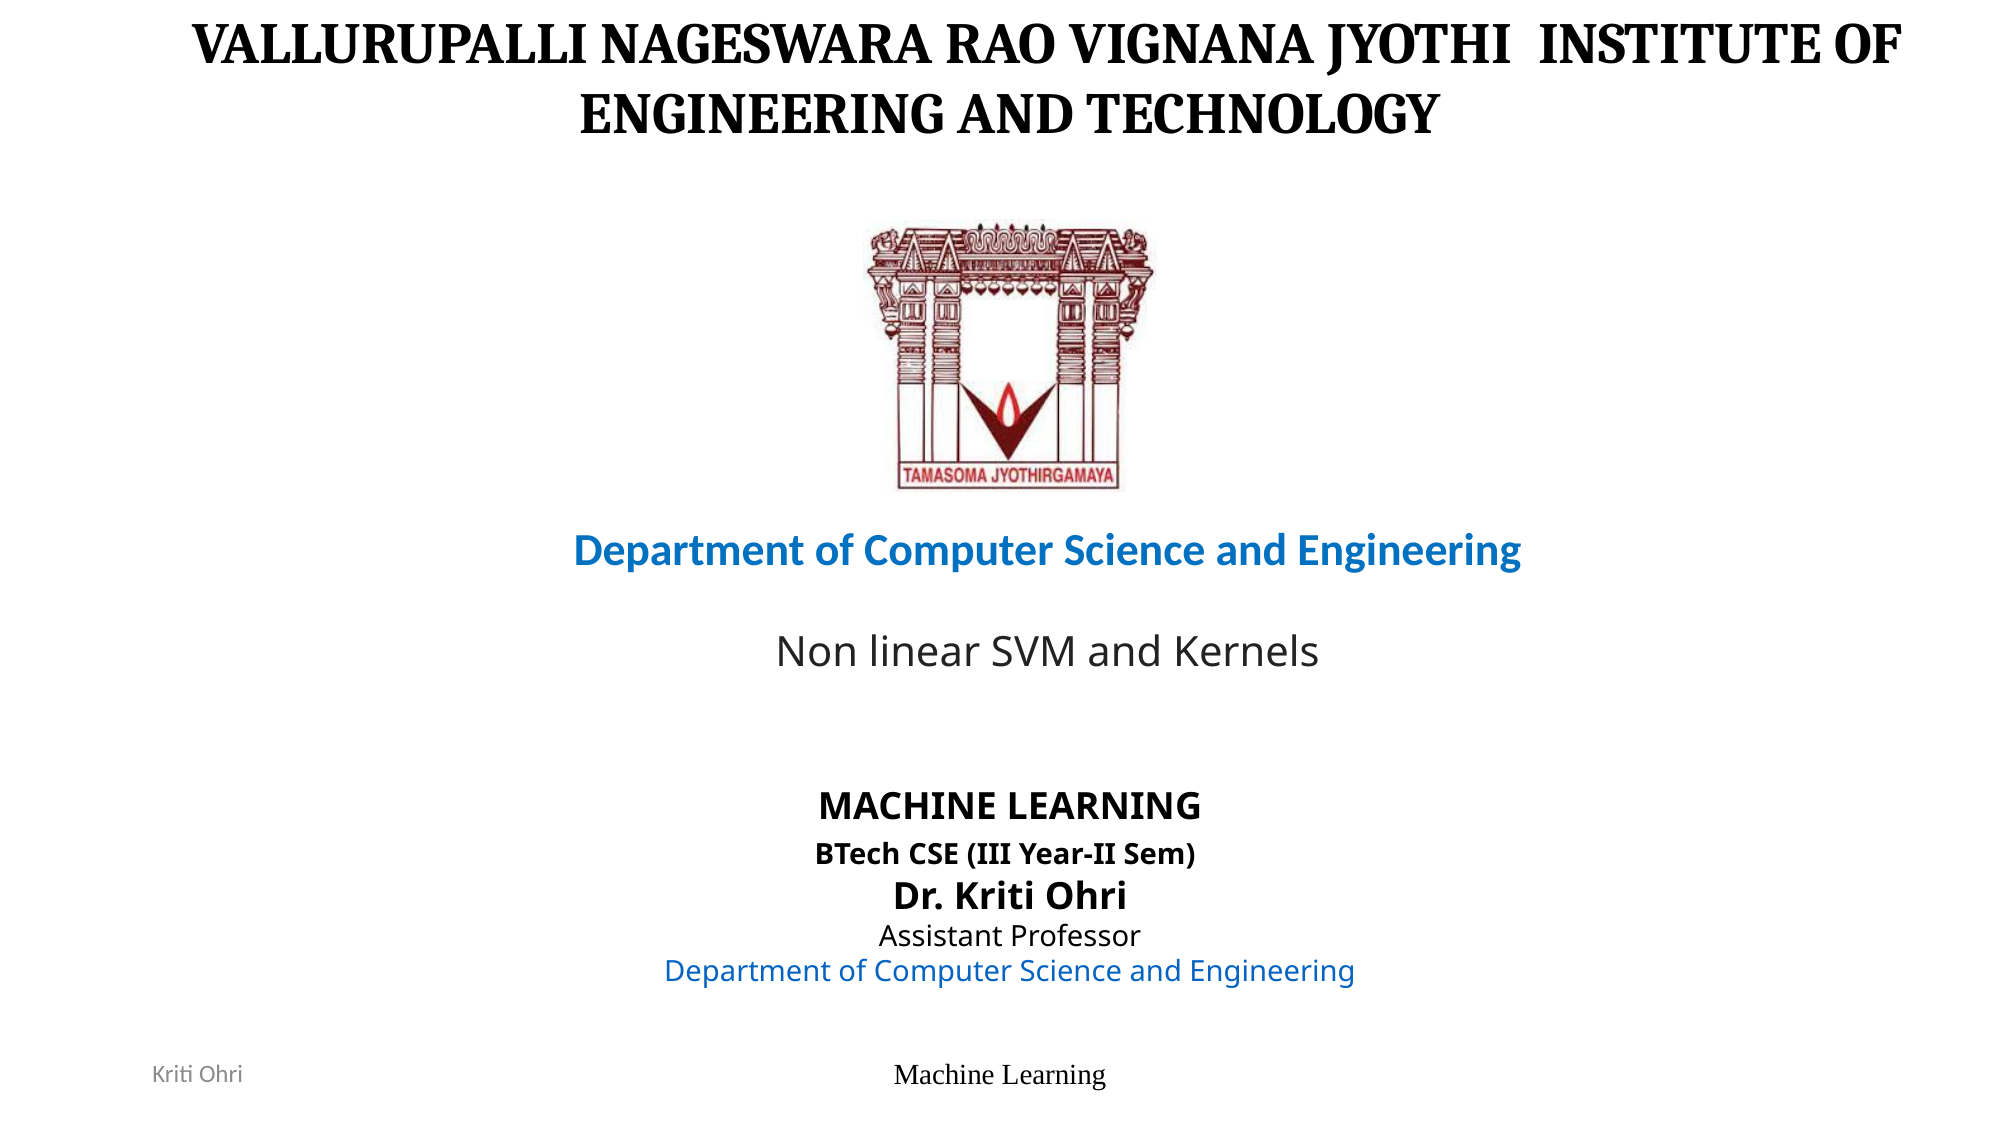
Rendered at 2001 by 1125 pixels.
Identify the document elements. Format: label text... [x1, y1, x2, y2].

footer Machine Learning [662, 1042, 1338, 1103]
picture [863, 219, 1158, 493]
slide_number Kriti Ohri [137, 1042, 588, 1103]
text_box MACHINE LEARNING BTech CSE (III Year-II Sem) Dr. Kriti Ohri Assistant Professor Department of Computer Science and Engineering [649, 754, 1372, 1000]
text_box VALLURUPALLI NAGESWARA RAO VIGNANA JYOTHI INSTITUTE OF ENGINEERING AND TECHNOLOGY Department of Computer Science and Engineering Non linear SVM and Kernels [42, 0, 1979, 753]
